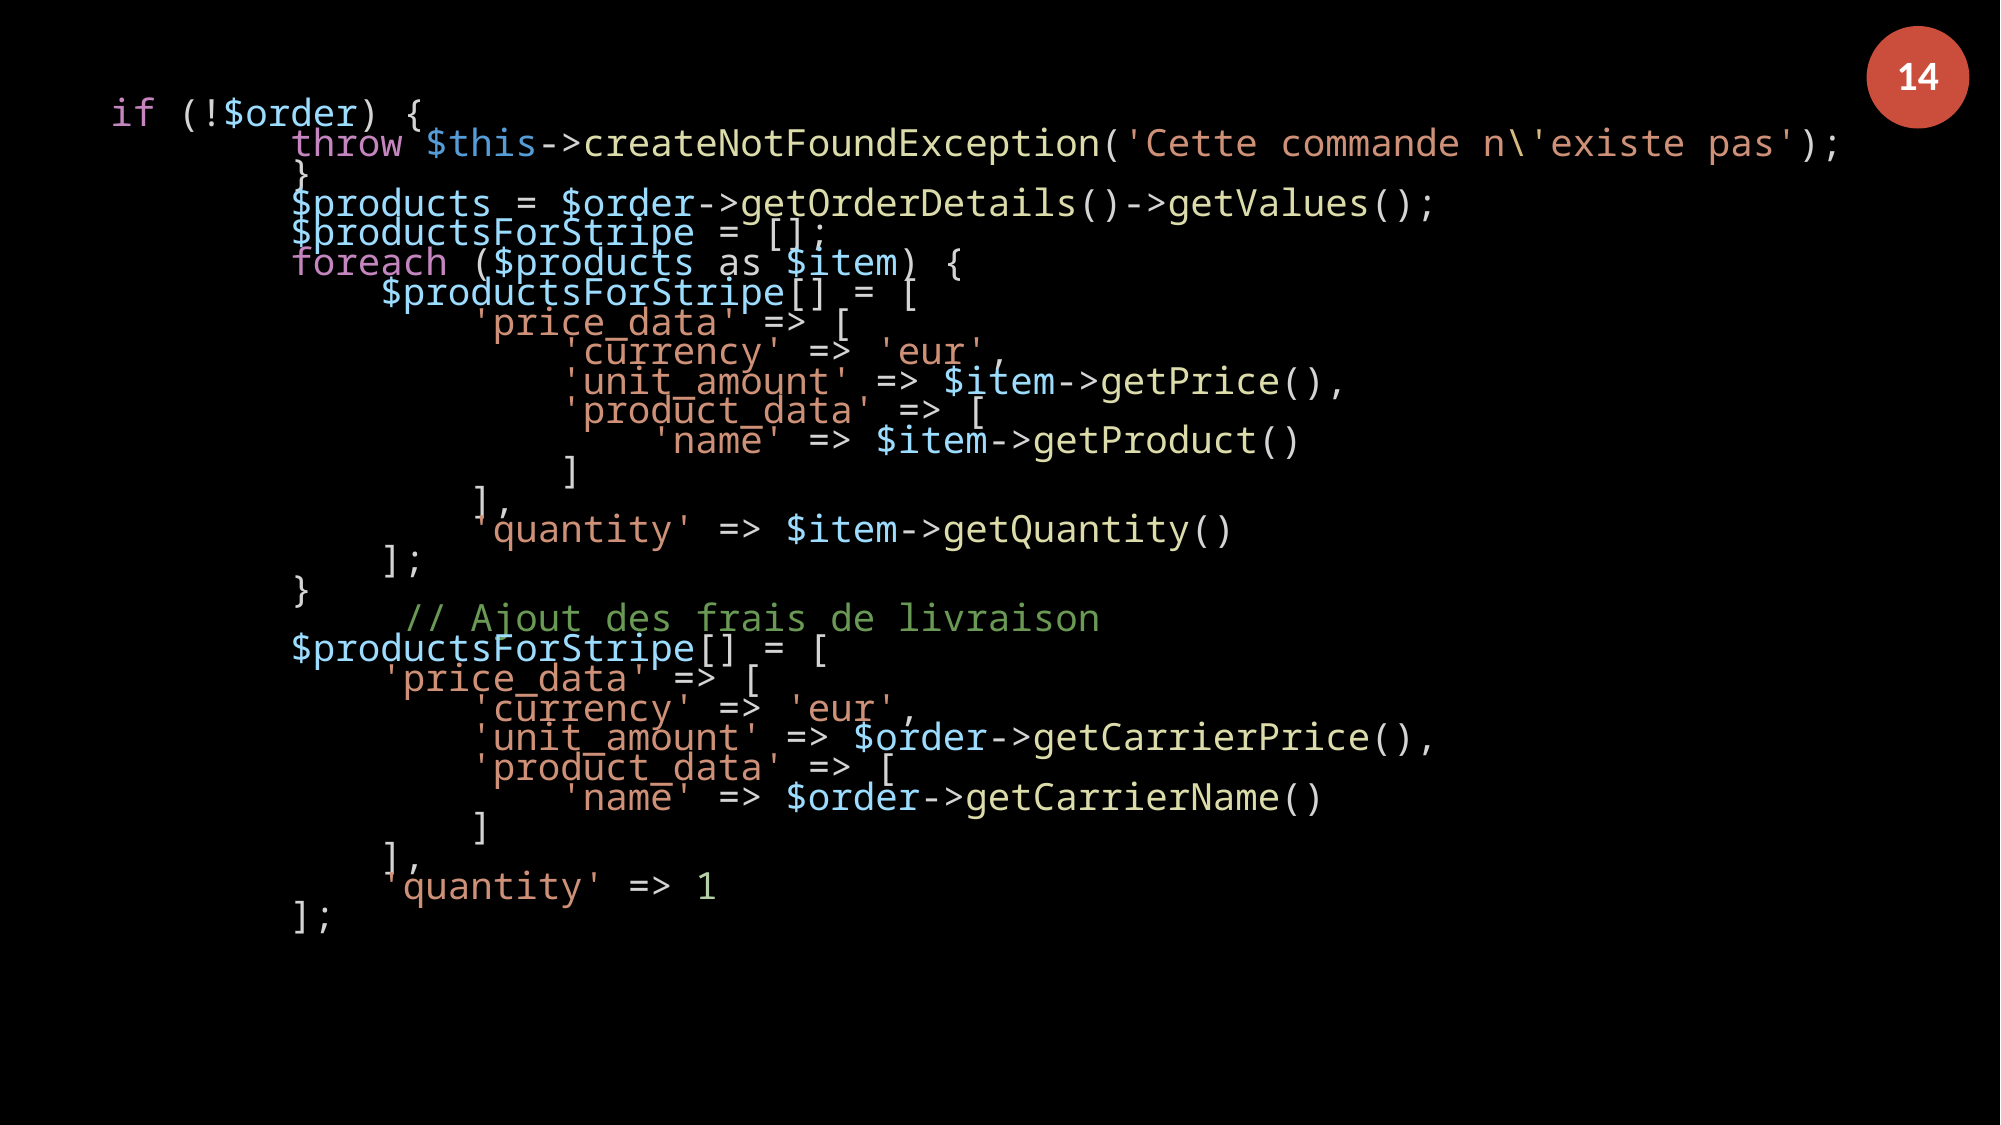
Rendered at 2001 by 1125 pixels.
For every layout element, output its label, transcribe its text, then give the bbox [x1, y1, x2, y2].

text_box if (!$order) { throw $this->createNotFoundException('Cette commande n\'existe pas'); } $products = $order->getOrderDetails()->getValues(); $productsForStripe = []; foreach ($products as $item) { $productsForStripe[] = [ 'price_data' => [ 'currency' => 'eur', 'unit_amount' => $item->getPrice(), 'product_data' => [ 'name' => $item->getProduct() ] ], 'quantity' => $item->getQuantity() ]; } // Ajout des frais de livraison $productsForStripe[] = [ 'price_data' => [ 'currency' => 'eur', 'unit_amount' => $order->getCarrierPrice(), 'product_data' => [ 'name' => $order->getCarrierName() ] ], 'quantity' => 1 ]; [95, 96, 1919, 990]
text_box 14 [1866, 25, 1970, 129]
